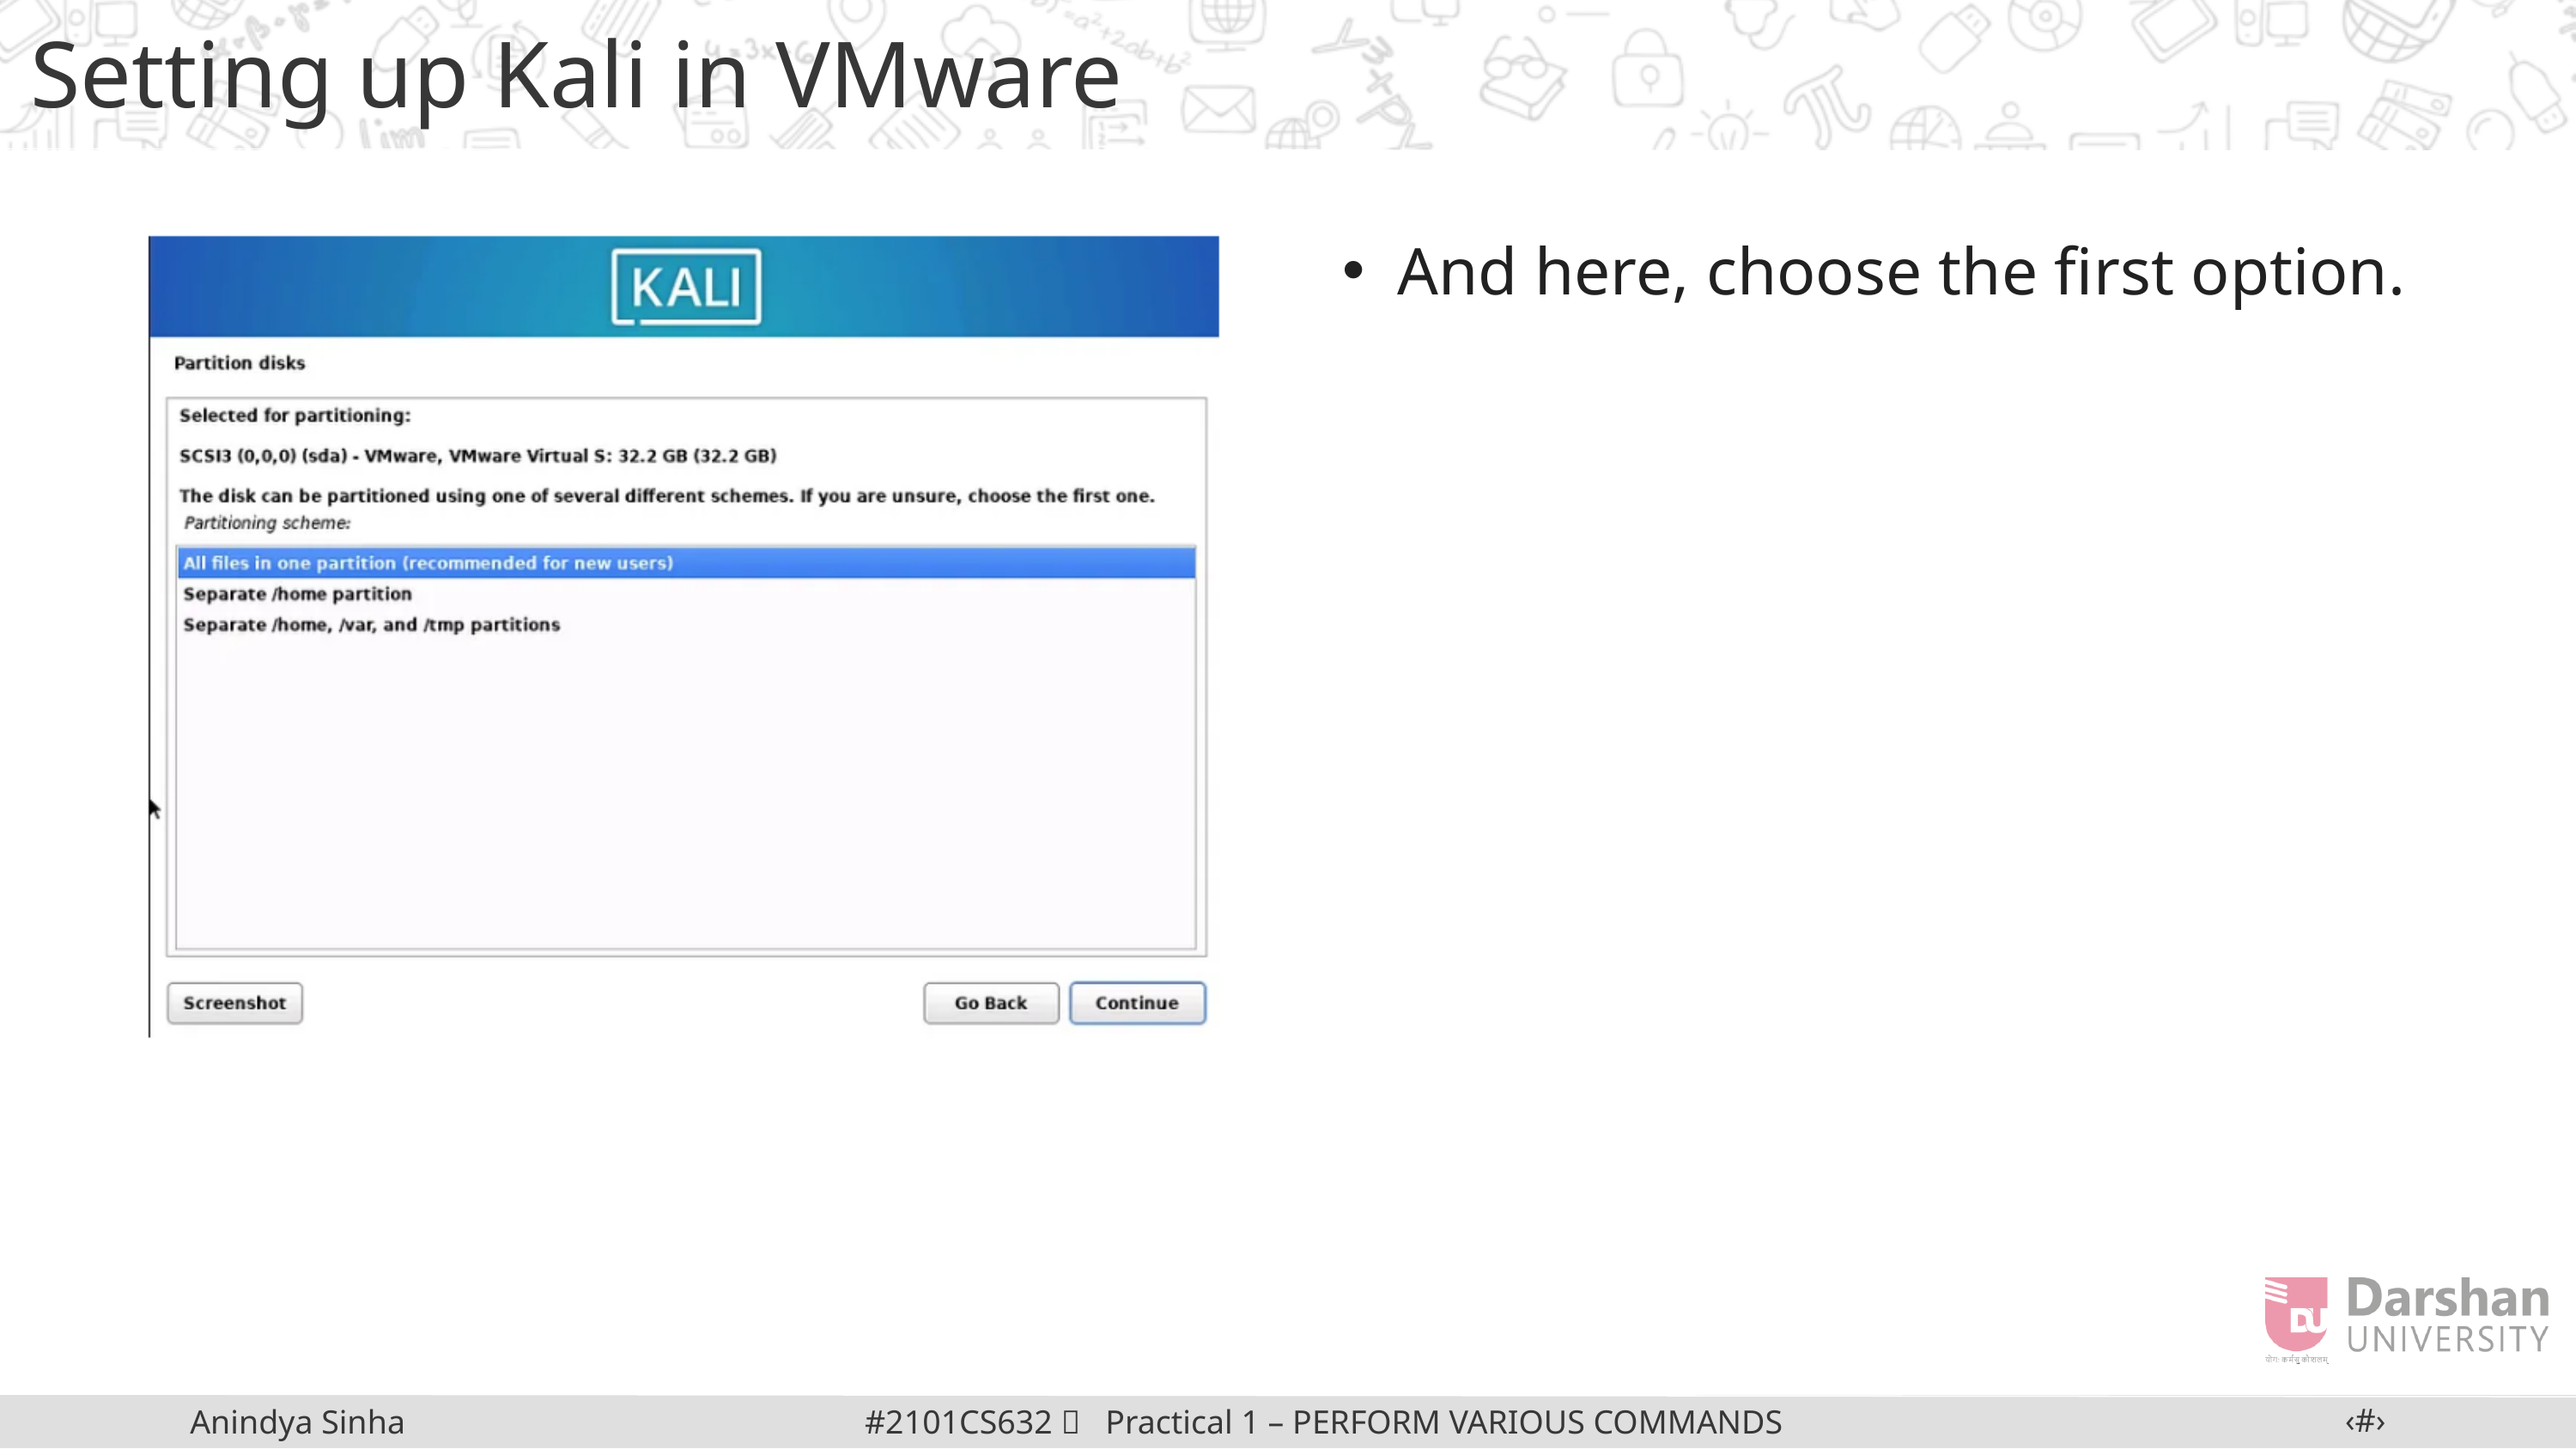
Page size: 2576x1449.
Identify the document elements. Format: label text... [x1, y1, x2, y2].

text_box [0, 1394, 2576, 1449]
text_box Setting up Kali in VMware [30, 27, 2546, 126]
text_box [0, 0, 2576, 150]
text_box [2264, 1276, 2549, 1364]
text_box And here, choose the first option. [1288, 238, 2488, 308]
text_box [144, 232, 1221, 1049]
